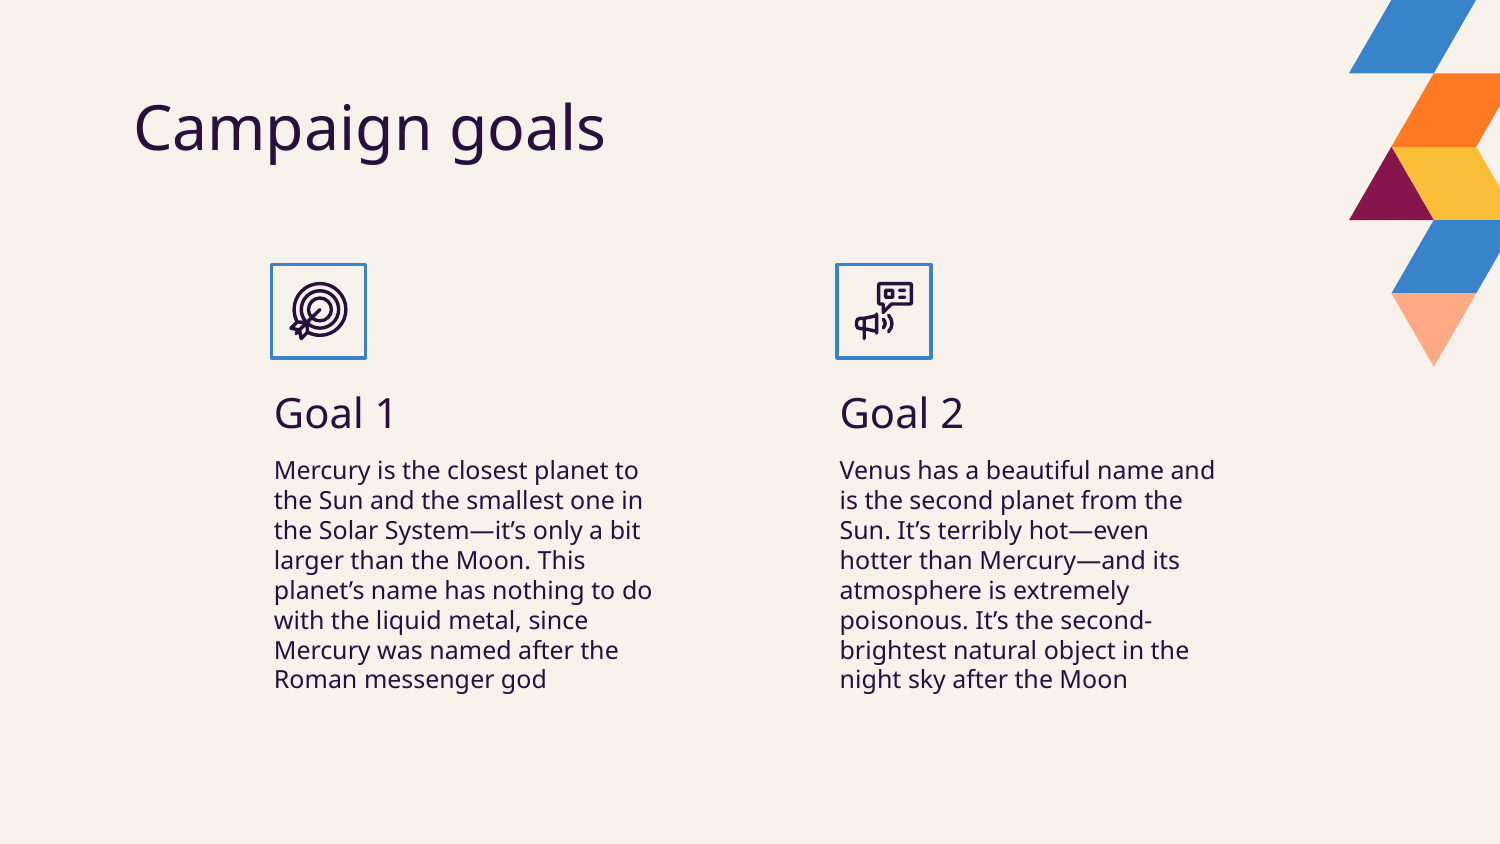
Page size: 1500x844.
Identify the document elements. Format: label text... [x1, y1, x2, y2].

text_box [854, 281, 914, 341]
text_box [271, 264, 366, 359]
subtitle Goal 2 [824, 370, 1241, 452]
title Campaign goals [118, 72, 1382, 167]
text_box [289, 281, 348, 341]
subtitle Goal 1 [259, 370, 676, 452]
subtitle Mercury is the closest planet to the Sun and the smallest one in the Solar System—it’s only a bit larger than the Moon. This planet’s name has nothing to do with the liquid metal, since Mercury was named after the Roman messenger god [259, 452, 676, 694]
text_box [837, 264, 931, 359]
subtitle Venus has a beautiful name and is the second planet from the Sun. It’s terribly hot—even hotter than Mercury—and its atmosphere is extremely poisonous. It’s the second-brightest natural object in the night sky after the Moon [824, 452, 1241, 694]
